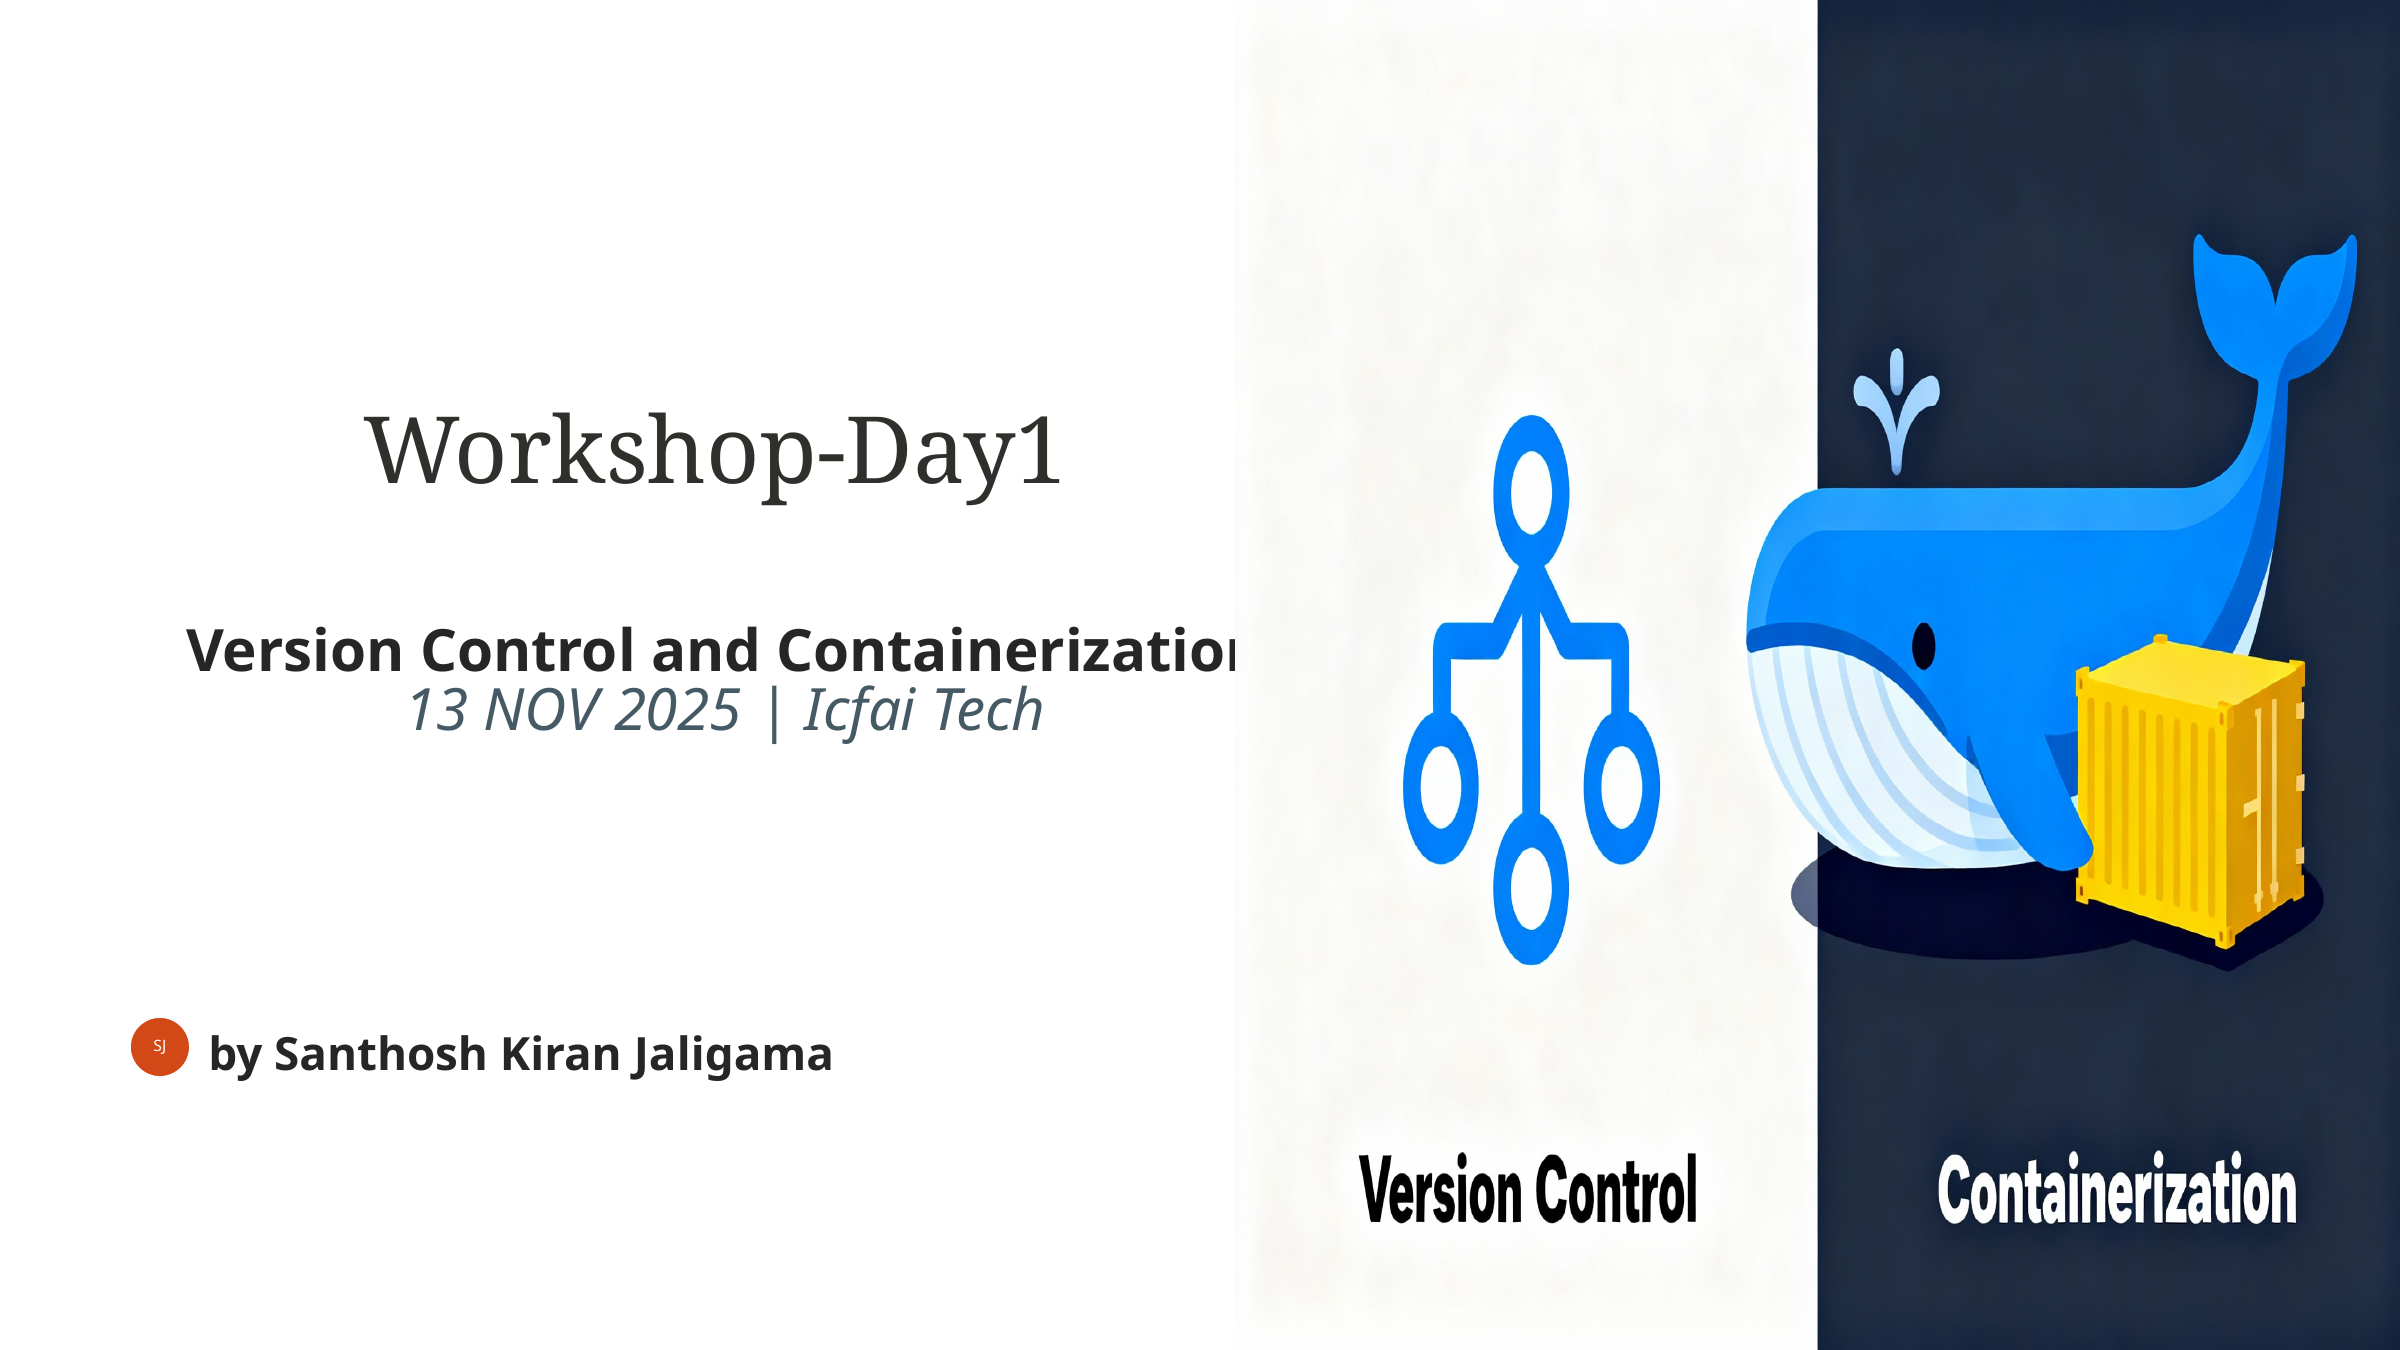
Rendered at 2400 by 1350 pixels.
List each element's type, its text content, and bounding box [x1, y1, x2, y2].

text_box Workshop-Day1 [130, 270, 1235, 620]
picture [1235, 0, 2400, 1350]
text_box SJ [152, 1039, 168, 1055]
text_box by Santhosh Kiran Jaligama [208, 1014, 652, 1080]
text_box [130, 1017, 190, 1077]
text_box Version Control and Containerization 13 NOV 2025 | Icfai Tech [148, 563, 1235, 783]
